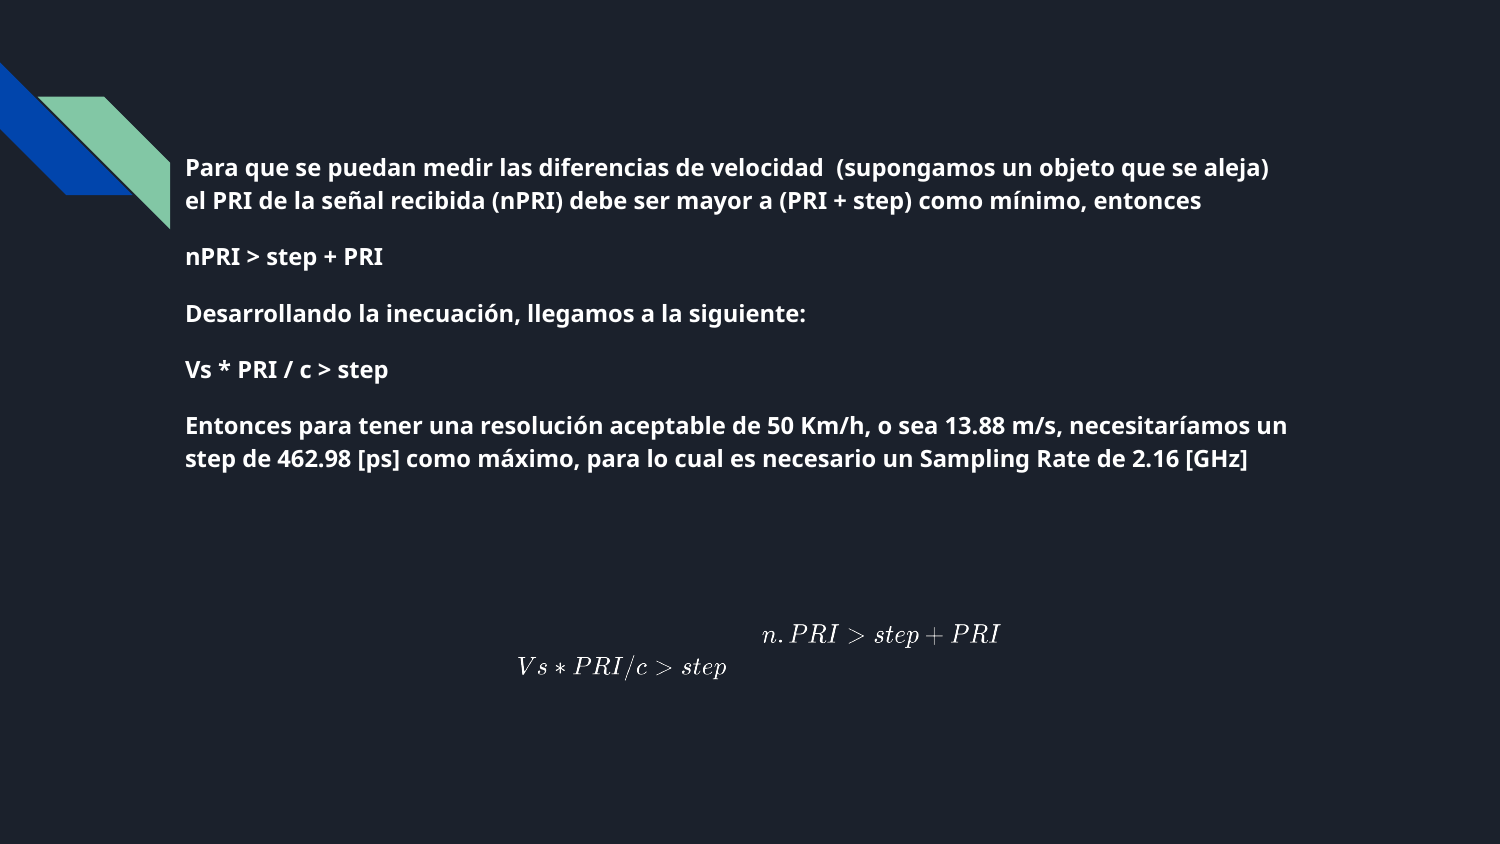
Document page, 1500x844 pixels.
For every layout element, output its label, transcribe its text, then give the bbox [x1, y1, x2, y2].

list Para que se puedan medir las diferencias de velocidad (supongamos un objeto que se aleja) el PRI de la señal recibida (nPRI) debe ser mayor a (PRI + step) como mínimo, entonces nPRI > step + PRI Desarrollando la inecuación, llegamos a la siguiente: Vs * PRI / c > step Entonces para tener una resolución aceptable de 50 Km/h, o sea 13.88 m/s, necesitaríamos un step de 462.98 [ps] como máximo, para lo cual es necesario un Sampling Rate de 2.16 [GHz] [170, 133, 1305, 541]
picture [762, 624, 1002, 648]
picture [517, 654, 727, 681]
